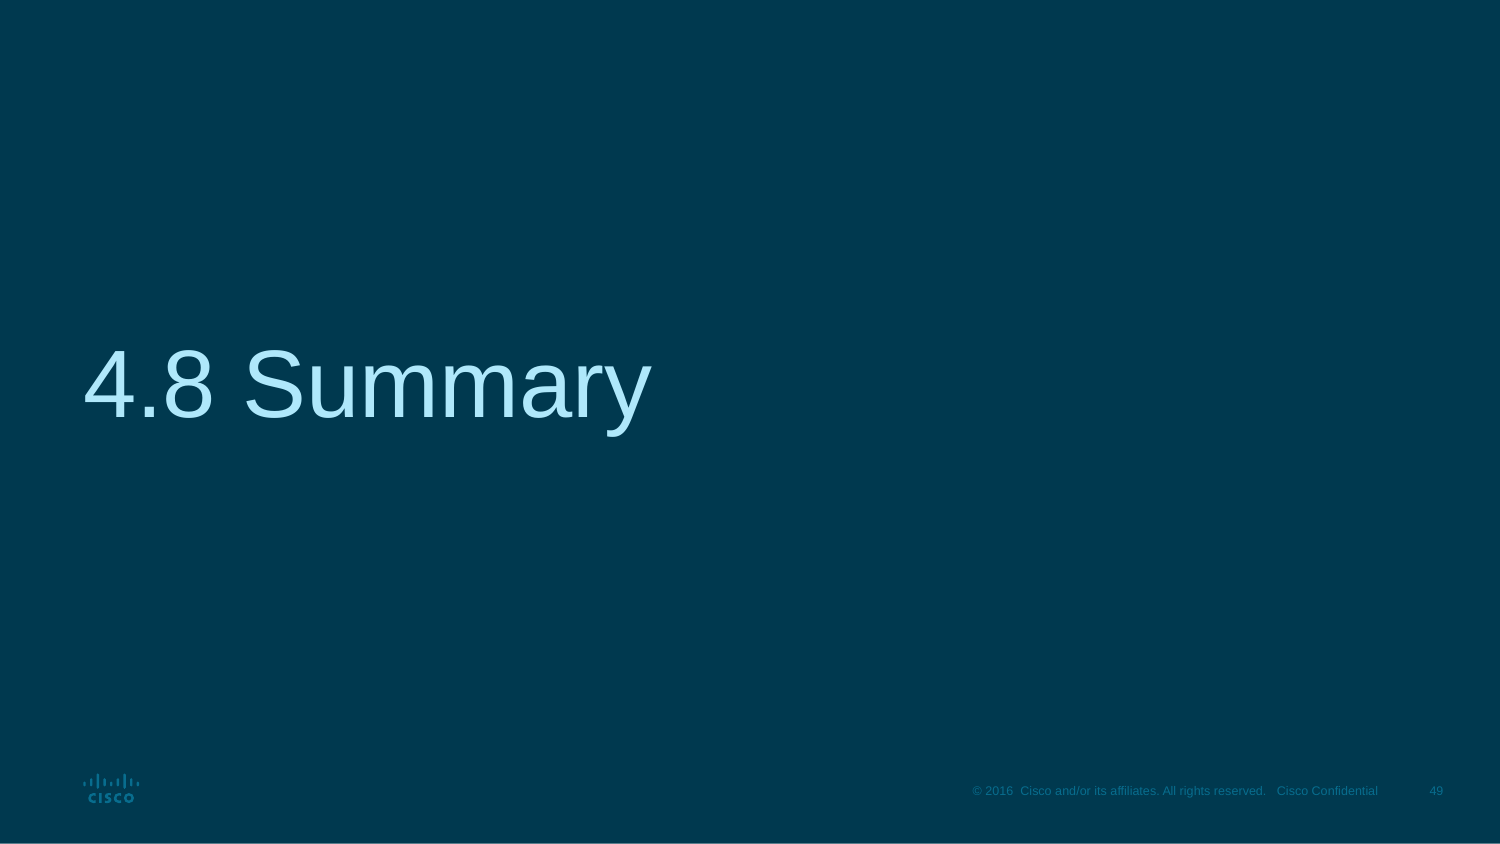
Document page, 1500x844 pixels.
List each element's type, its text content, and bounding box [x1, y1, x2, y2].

title 4.8 Summary [68, 286, 1427, 446]
